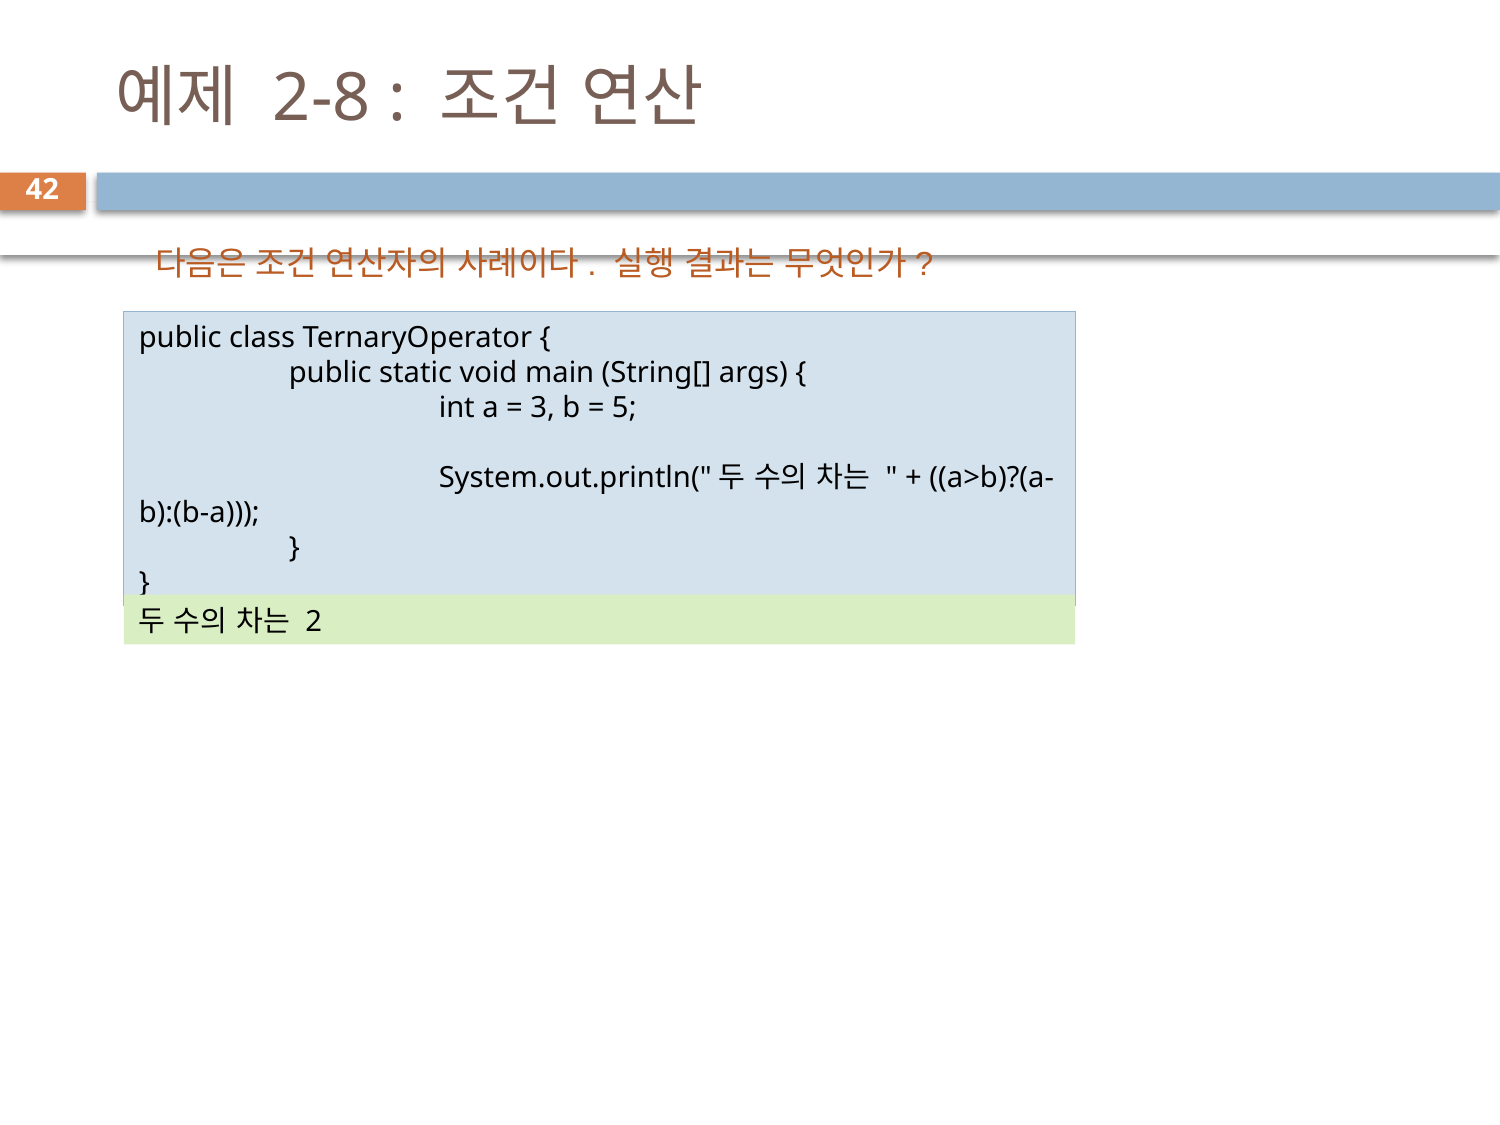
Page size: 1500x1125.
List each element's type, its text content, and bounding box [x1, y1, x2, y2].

text_box 두 수의 차는 2 [123, 594, 1076, 645]
slide_number 42 [0, 170, 87, 211]
text_box 다음은 조건 연산자의 사례이다. 실행 결과는 무엇인가? [140, 235, 949, 290]
text_box public class TernaryOperator { public static void main (String[] args) { int a = 3, b = 5; System.out.println("두 수의 차는 " + ((a>b)?(a-b):(b-a))); } } [123, 311, 1076, 594]
text_box [0, 0, 1500, 75]
title 예제 2-8 : 조건 연산 [100, 75, 1438, 149]
